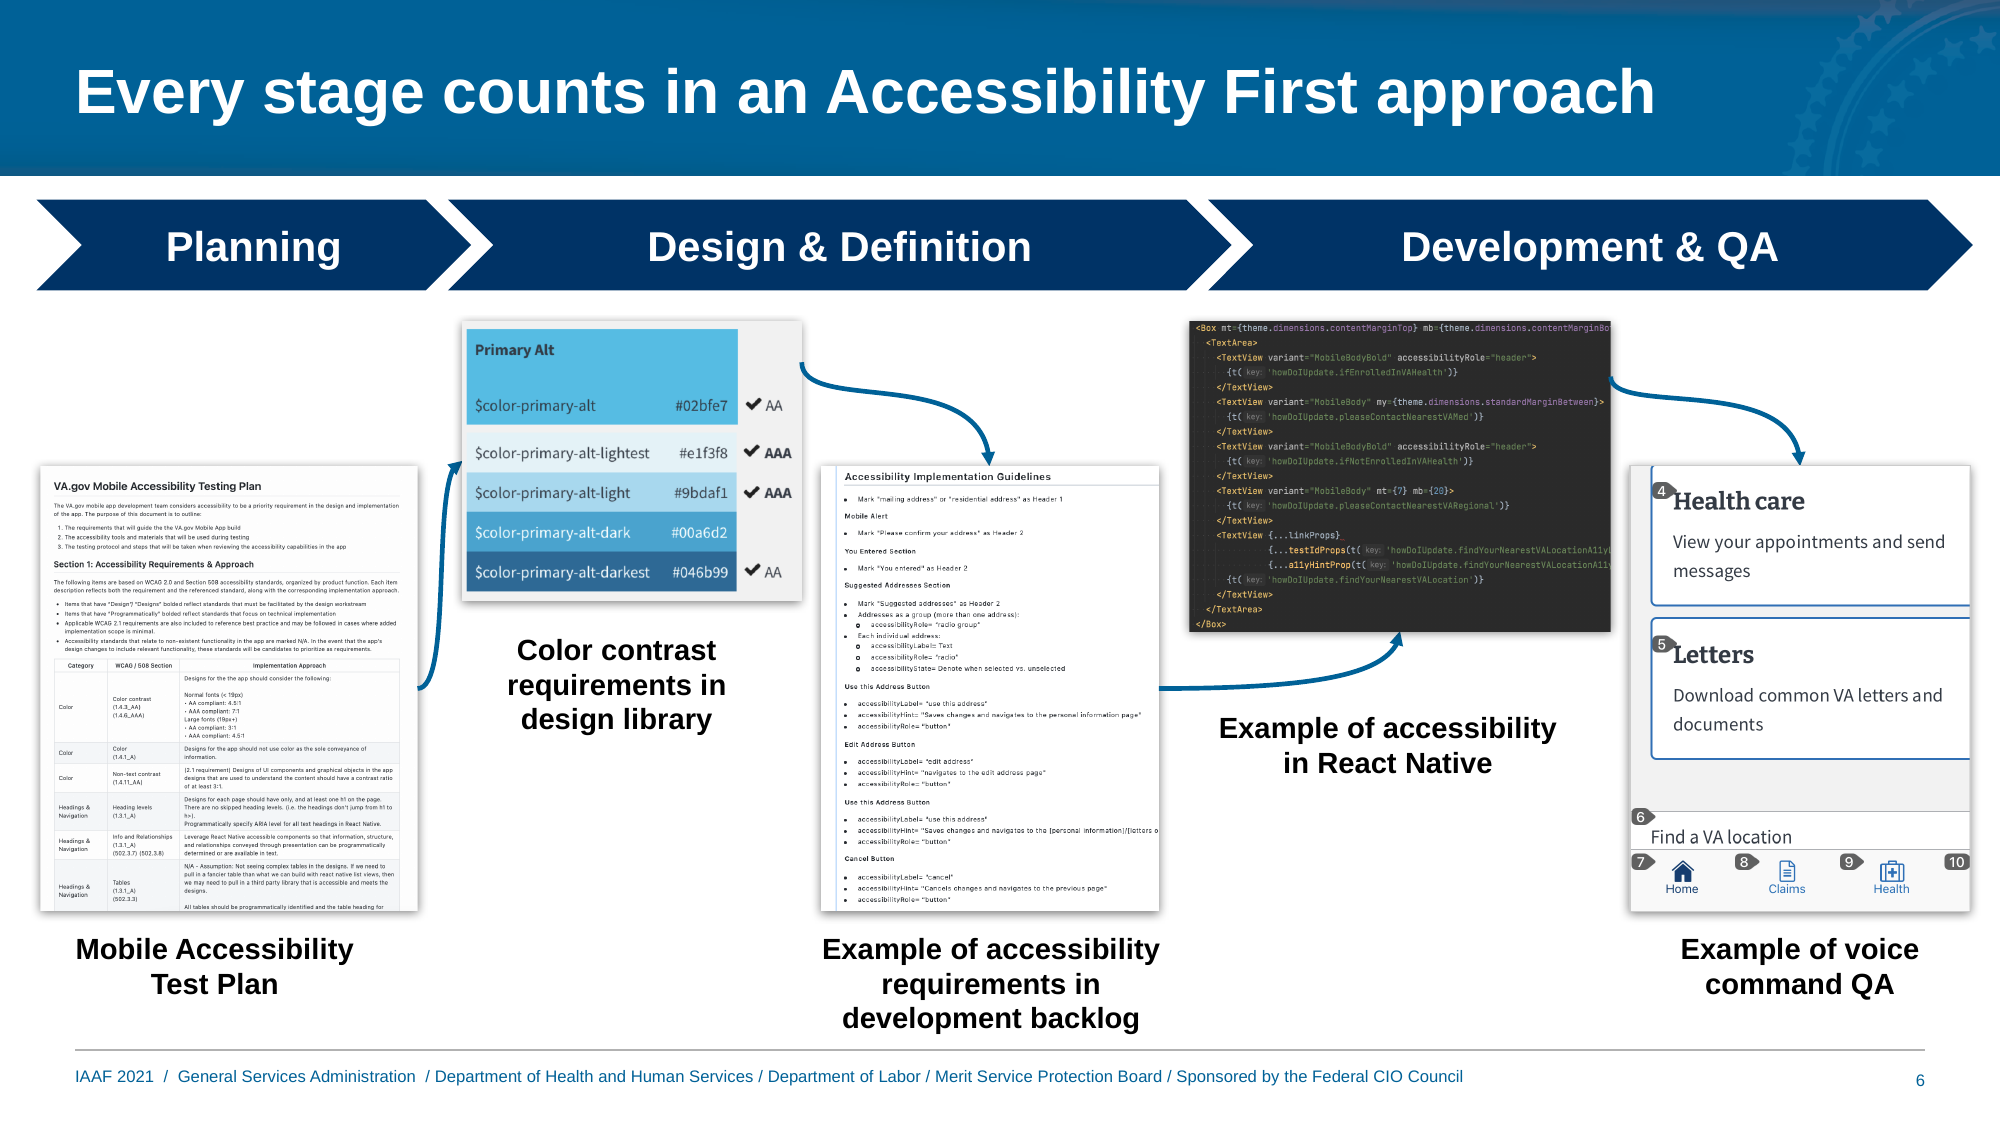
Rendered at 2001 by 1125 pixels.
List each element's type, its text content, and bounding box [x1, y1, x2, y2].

picture [1630, 465, 1970, 912]
text_box Color contrast requirements in design library [471, 615, 763, 751]
text_box Mobile Accessibility Test Plan [36, 916, 394, 1015]
text_box Example of accessibility in React Native [1192, 694, 1584, 795]
text_box Design & Definition [447, 199, 1232, 291]
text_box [417, 460, 463, 689]
picture [0, 0, 2000, 176]
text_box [1158, 630, 1401, 689]
text_box Example of voice command QA [1596, 914, 2000, 1015]
picture [462, 320, 802, 601]
title Every stage counts in an Accessibility First approach [75, 52, 1800, 128]
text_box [1610, 376, 1801, 467]
picture [0, 168, 666, 176]
picture [1189, 320, 1611, 632]
text_box Example of accessibility requirements in development backlog [795, 914, 1187, 1050]
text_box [801, 361, 990, 467]
slide_number 6 [1880, 1065, 1925, 1095]
picture [819, 465, 1160, 912]
picture [40, 465, 418, 912]
text_box Planning [36, 199, 472, 291]
text_box Development & QA [1208, 199, 1973, 291]
